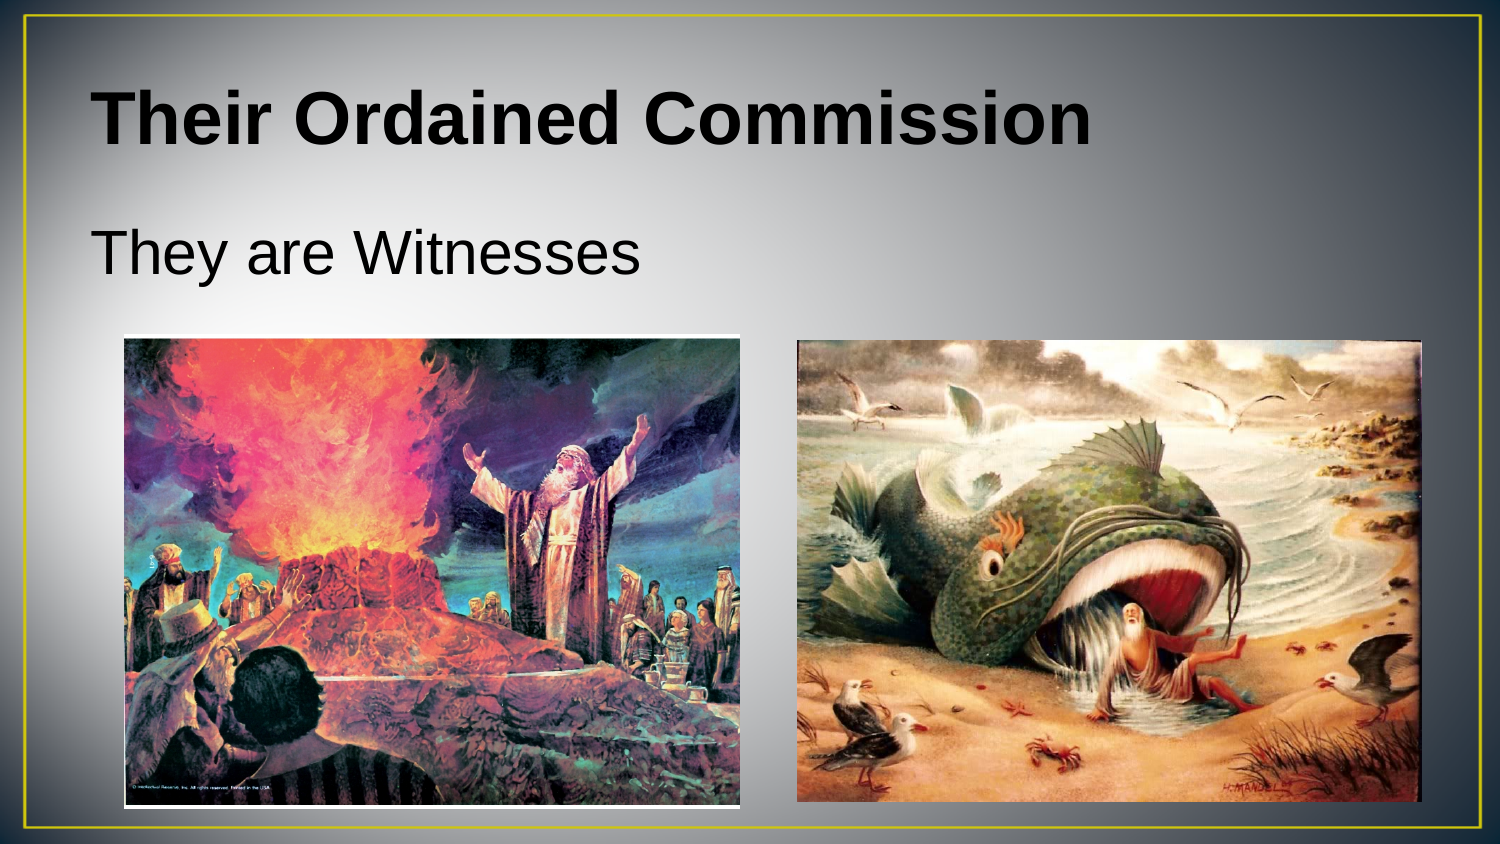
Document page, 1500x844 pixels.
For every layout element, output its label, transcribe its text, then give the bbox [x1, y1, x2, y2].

title Their Ordained Commission [75, 33, 1425, 175]
list They are Witnesses [75, 196, 1425, 808]
picture [0, 0, 1500, 844]
